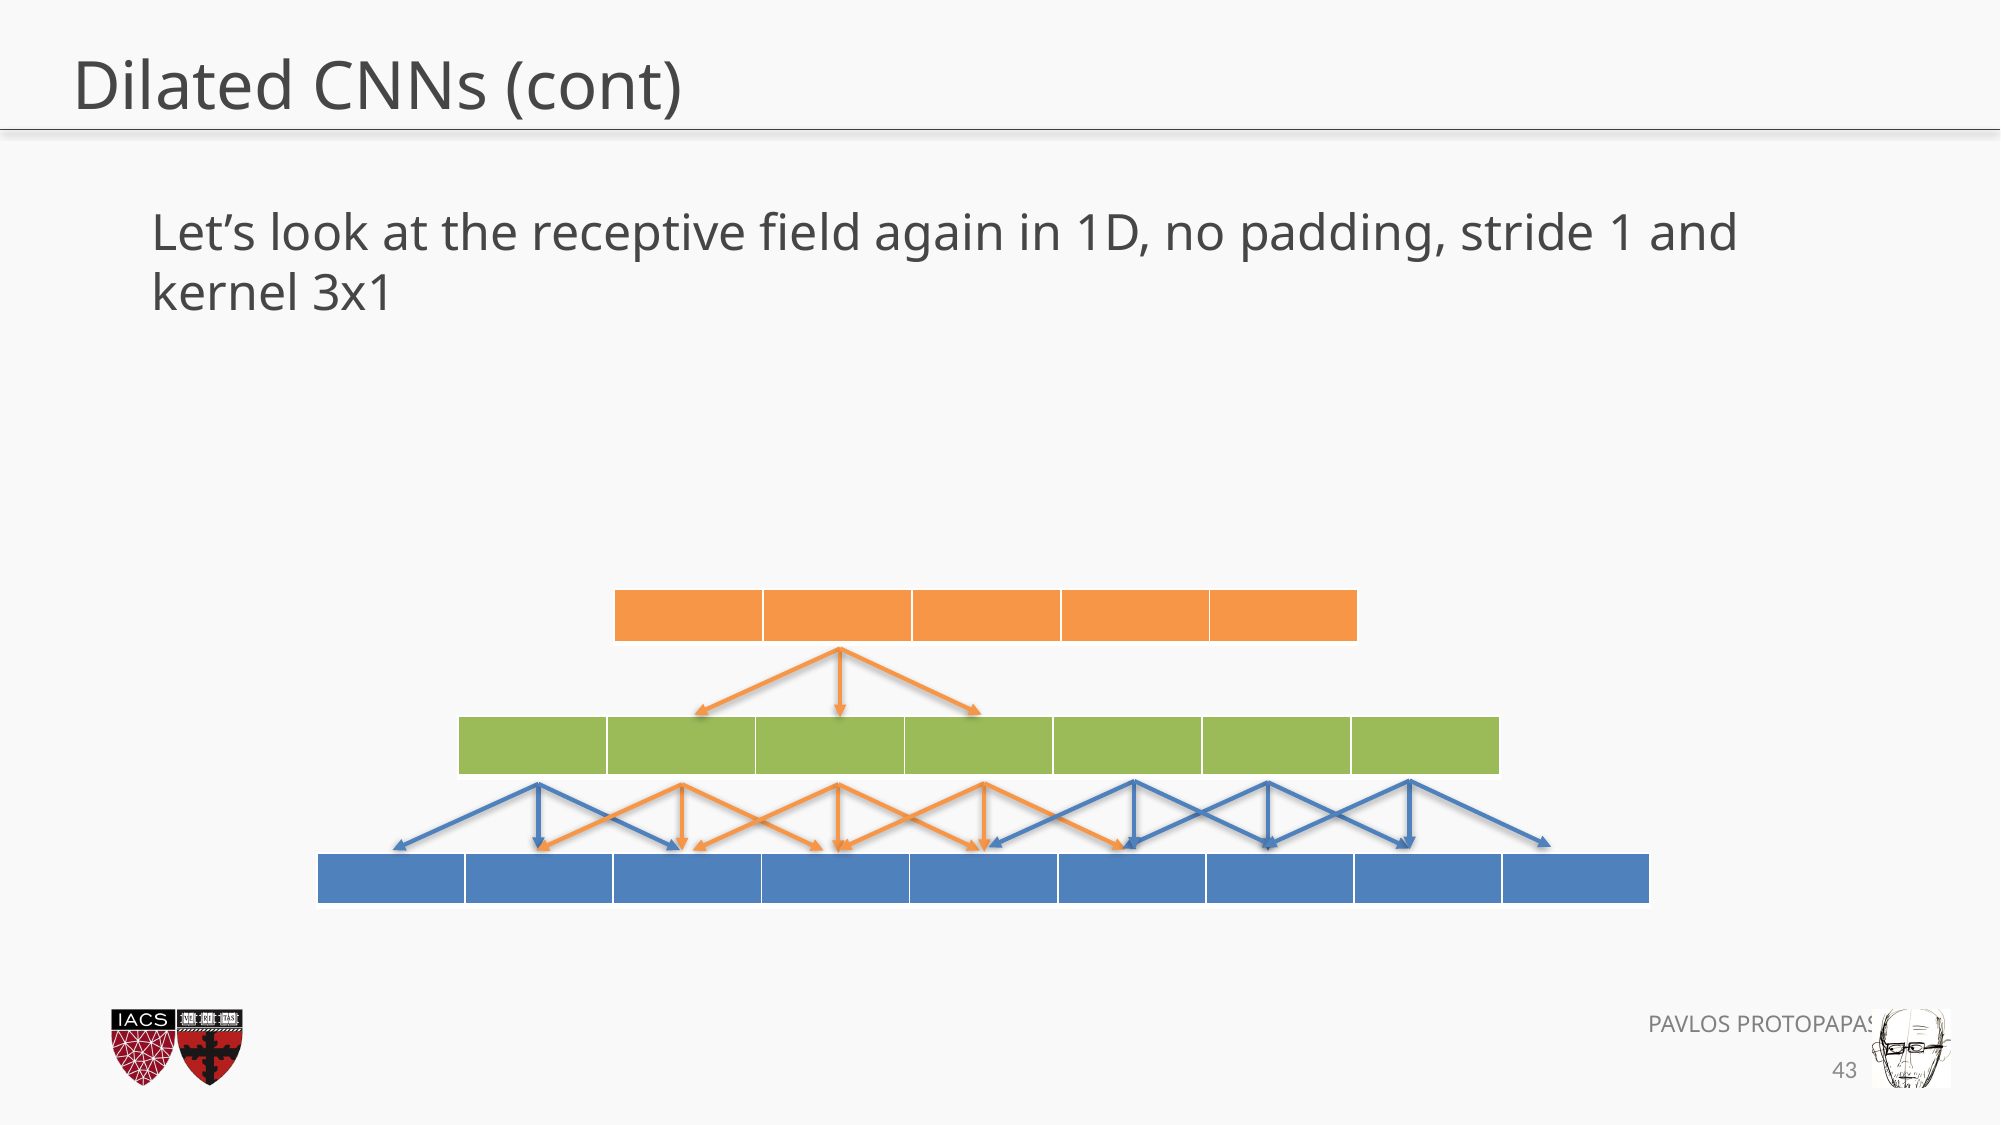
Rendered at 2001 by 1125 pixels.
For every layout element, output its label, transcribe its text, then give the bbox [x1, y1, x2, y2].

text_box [694, 648, 982, 718]
table_header [1207, 860, 1353, 903]
table_header [1203, 717, 1350, 774]
table_header [756, 726, 904, 774]
table_header [913, 590, 1060, 641]
table_header [1210, 590, 1357, 641]
table_header [762, 862, 909, 903]
table_header [615, 590, 762, 641]
slide_number 43 [1405, 1038, 1873, 1099]
table_header [910, 860, 1057, 903]
table_header [1355, 860, 1501, 903]
table_header [1062, 590, 1209, 641]
table_header [1352, 717, 1499, 774]
picture [109, 1009, 243, 1086]
table_header [1054, 717, 1201, 774]
table_header [466, 859, 612, 903]
table_header [459, 717, 606, 774]
table_header [614, 859, 761, 903]
table_header [318, 854, 464, 903]
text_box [692, 784, 834, 854]
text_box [392, 783, 691, 851]
picture [1872, 1009, 1951, 1088]
list Let’s look at the receptive field again in 1D, no padding, stride 1 and kernel 3x1 [136, 193, 1831, 540]
table_header [905, 717, 1052, 774]
table_header [608, 717, 755, 774]
table_header [1503, 854, 1649, 903]
title Dilated CNNs (cont) [57, 35, 1943, 162]
table_header [1059, 860, 1205, 903]
table_header [764, 590, 911, 641]
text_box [838, 780, 1552, 853]
